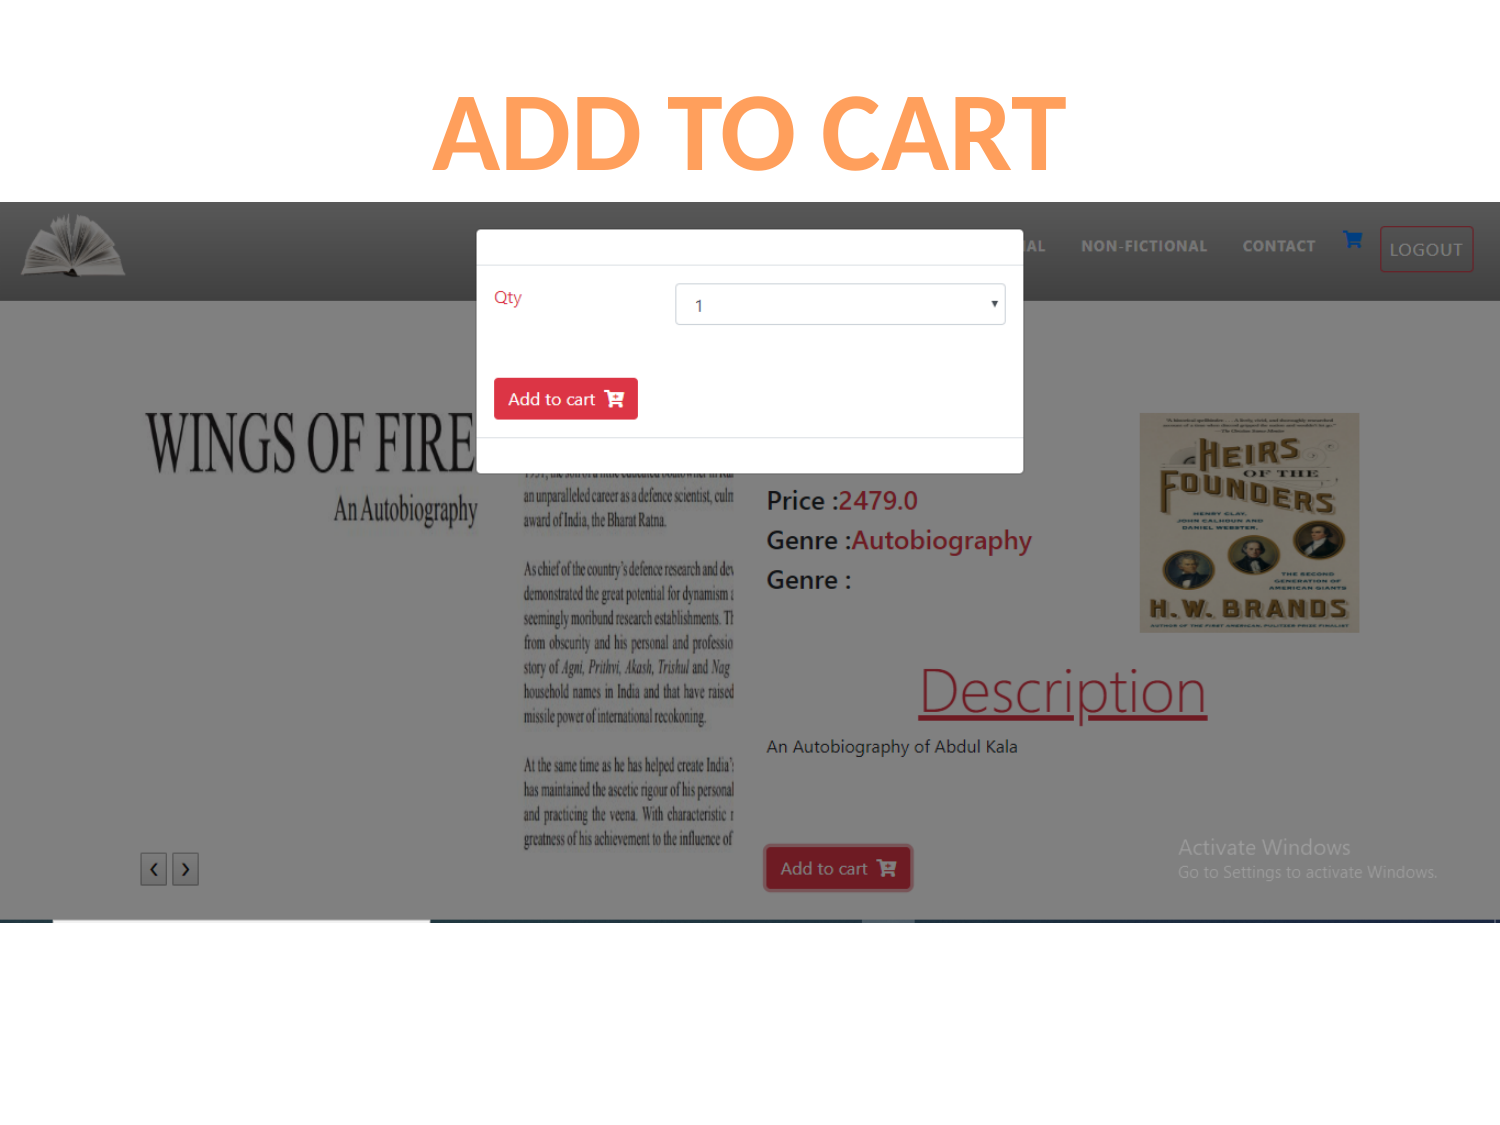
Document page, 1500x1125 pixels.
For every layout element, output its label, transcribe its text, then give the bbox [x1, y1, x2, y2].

picture [0, 202, 1500, 923]
text_box ADD TO CART [417, 50, 1083, 200]
